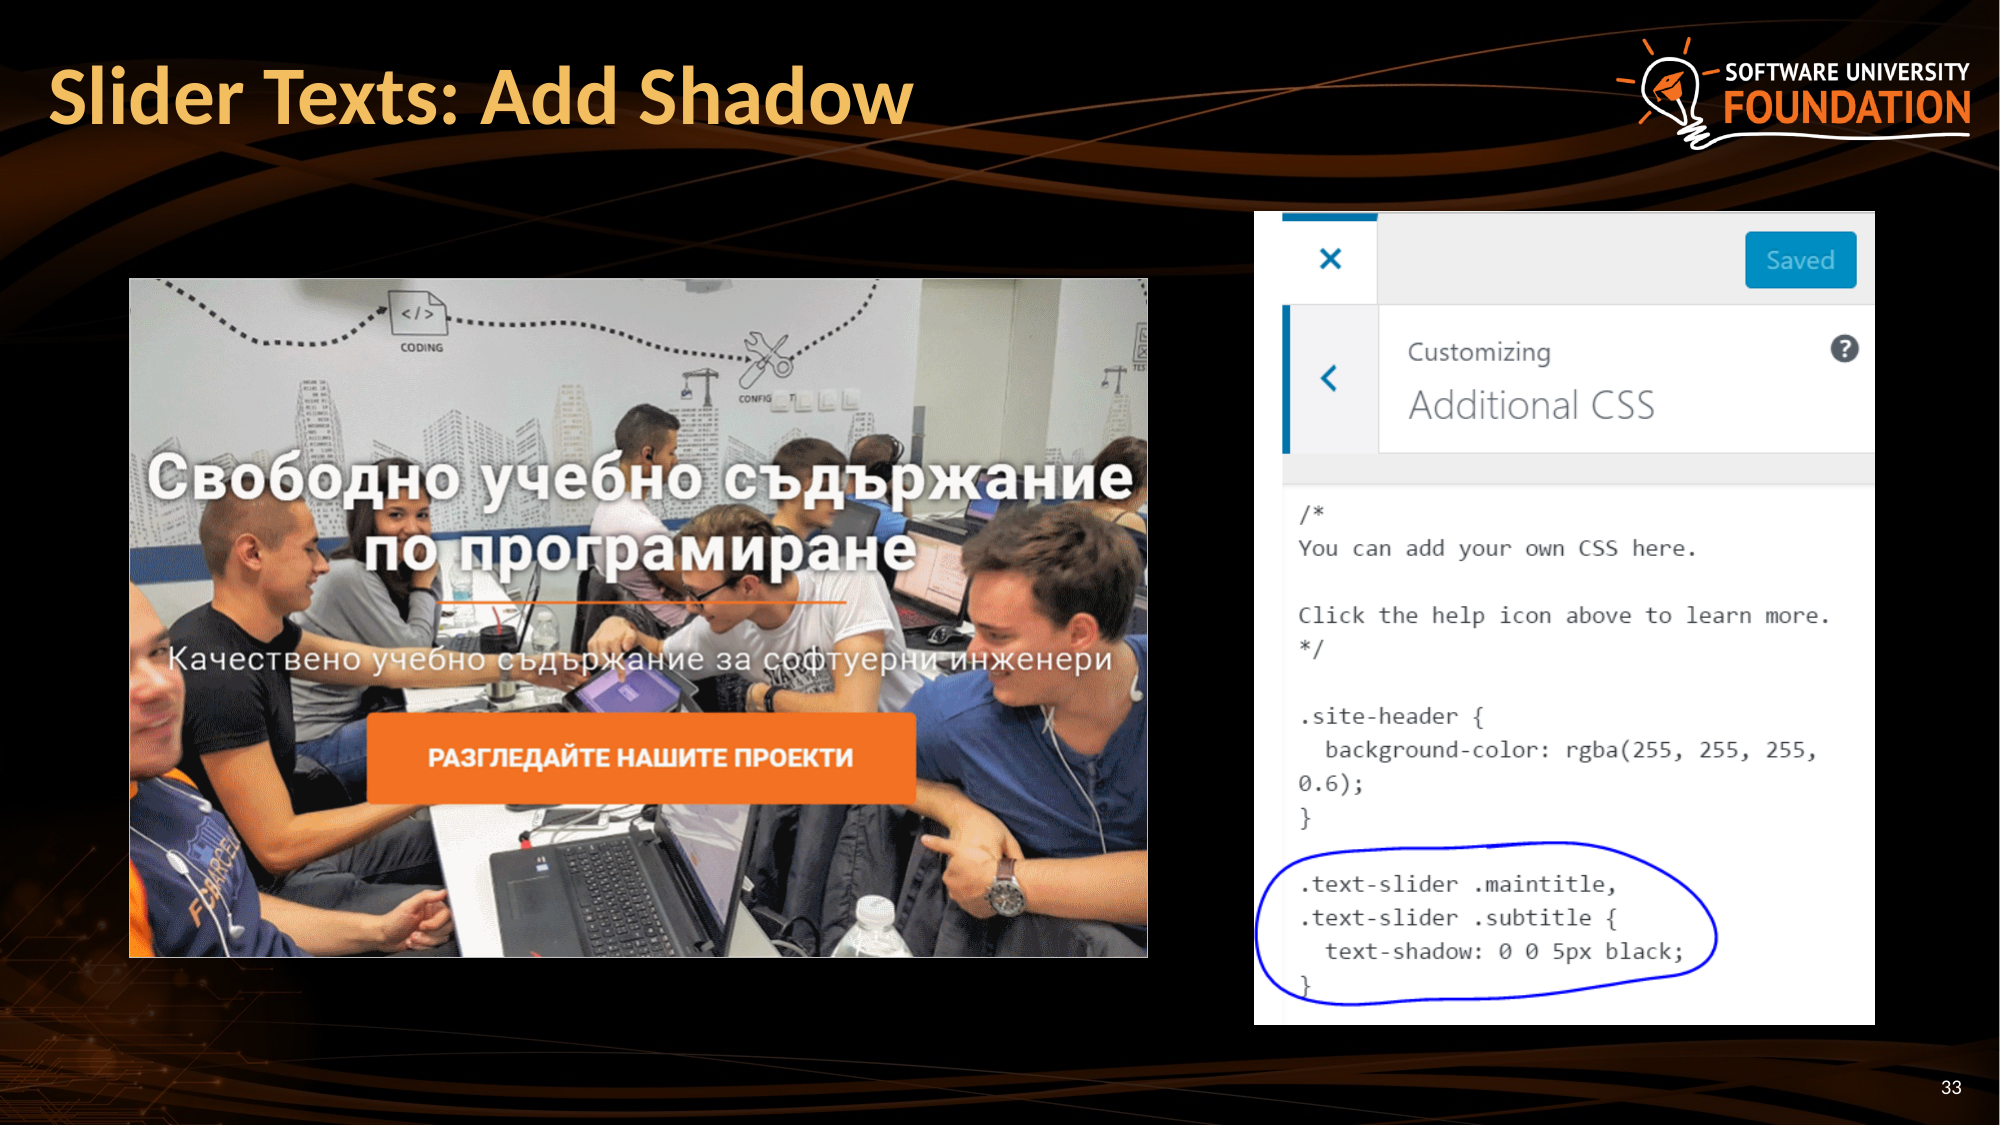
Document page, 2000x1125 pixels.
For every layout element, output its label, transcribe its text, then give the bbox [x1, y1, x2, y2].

slide_number 33 [1897, 1070, 1968, 1103]
picture [0, 0, 2000, 1125]
title Slider Texts: Add Shadow [30, 6, 1602, 189]
